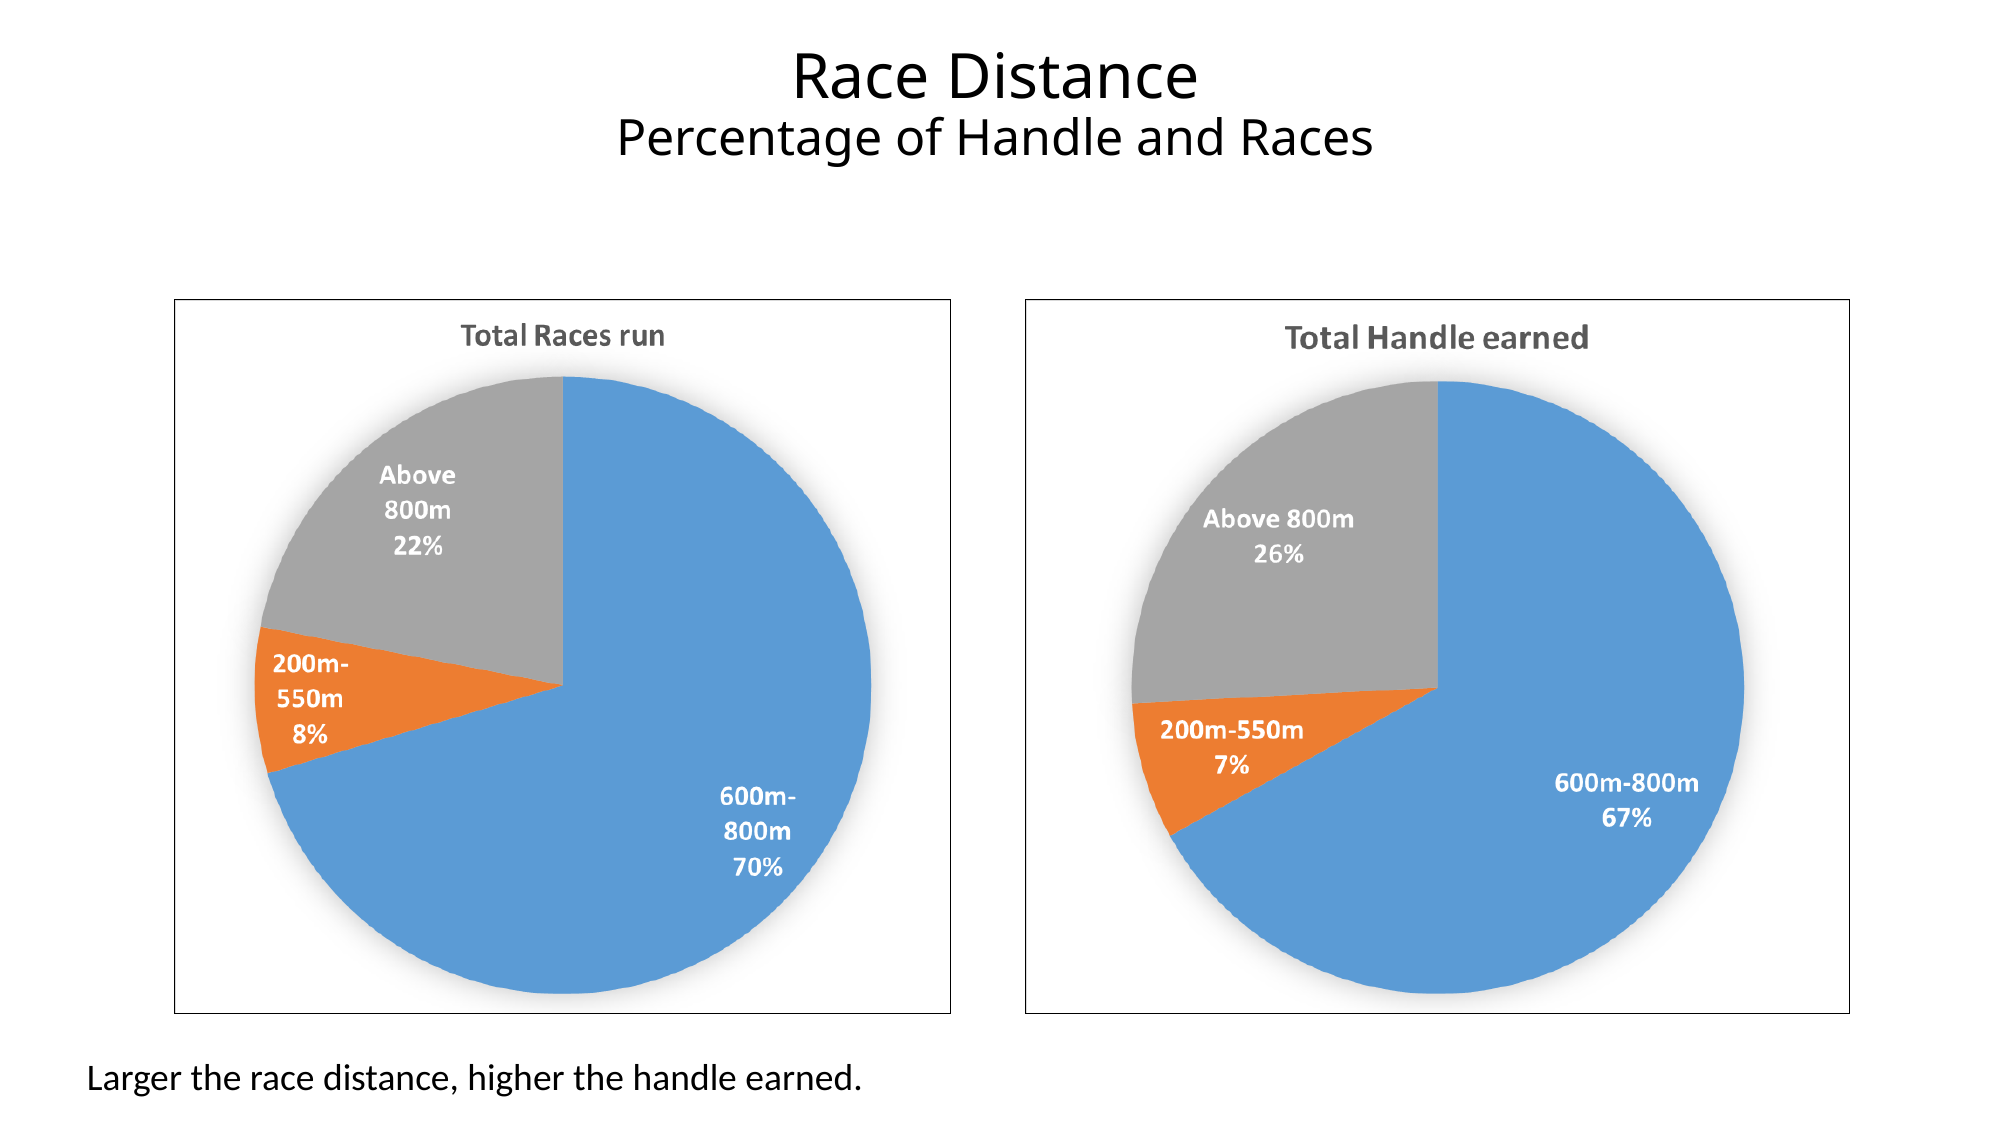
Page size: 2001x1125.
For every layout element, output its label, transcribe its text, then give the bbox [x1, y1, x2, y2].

text_box Larger the race distance, higher the handle earned. [72, 1045, 879, 1125]
title Race Distance Percentage of Handle and Races [133, 0, 1858, 211]
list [174, 299, 951, 1014]
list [1025, 299, 1850, 1014]
